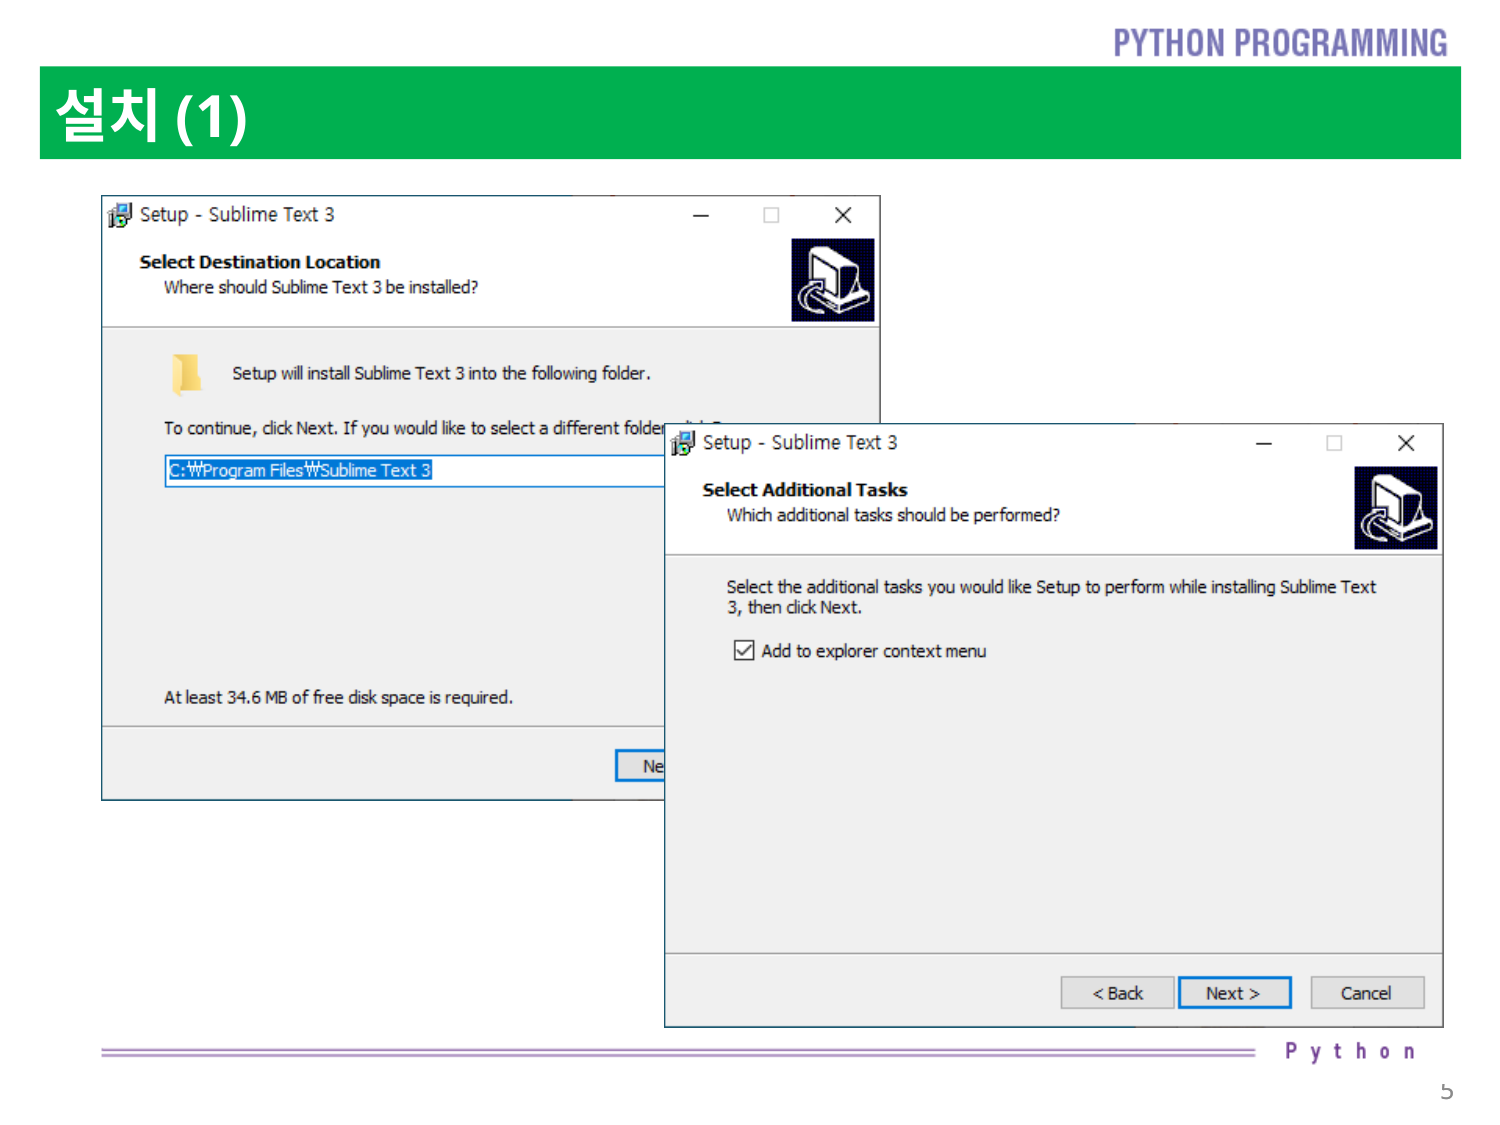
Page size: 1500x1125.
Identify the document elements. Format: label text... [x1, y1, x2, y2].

picture [18, 195, 1483, 1084]
slide_number 5 [1119, 1071, 1470, 1112]
picture [1106, 13, 1462, 66]
title 설치(1) [39, 76, 1444, 152]
